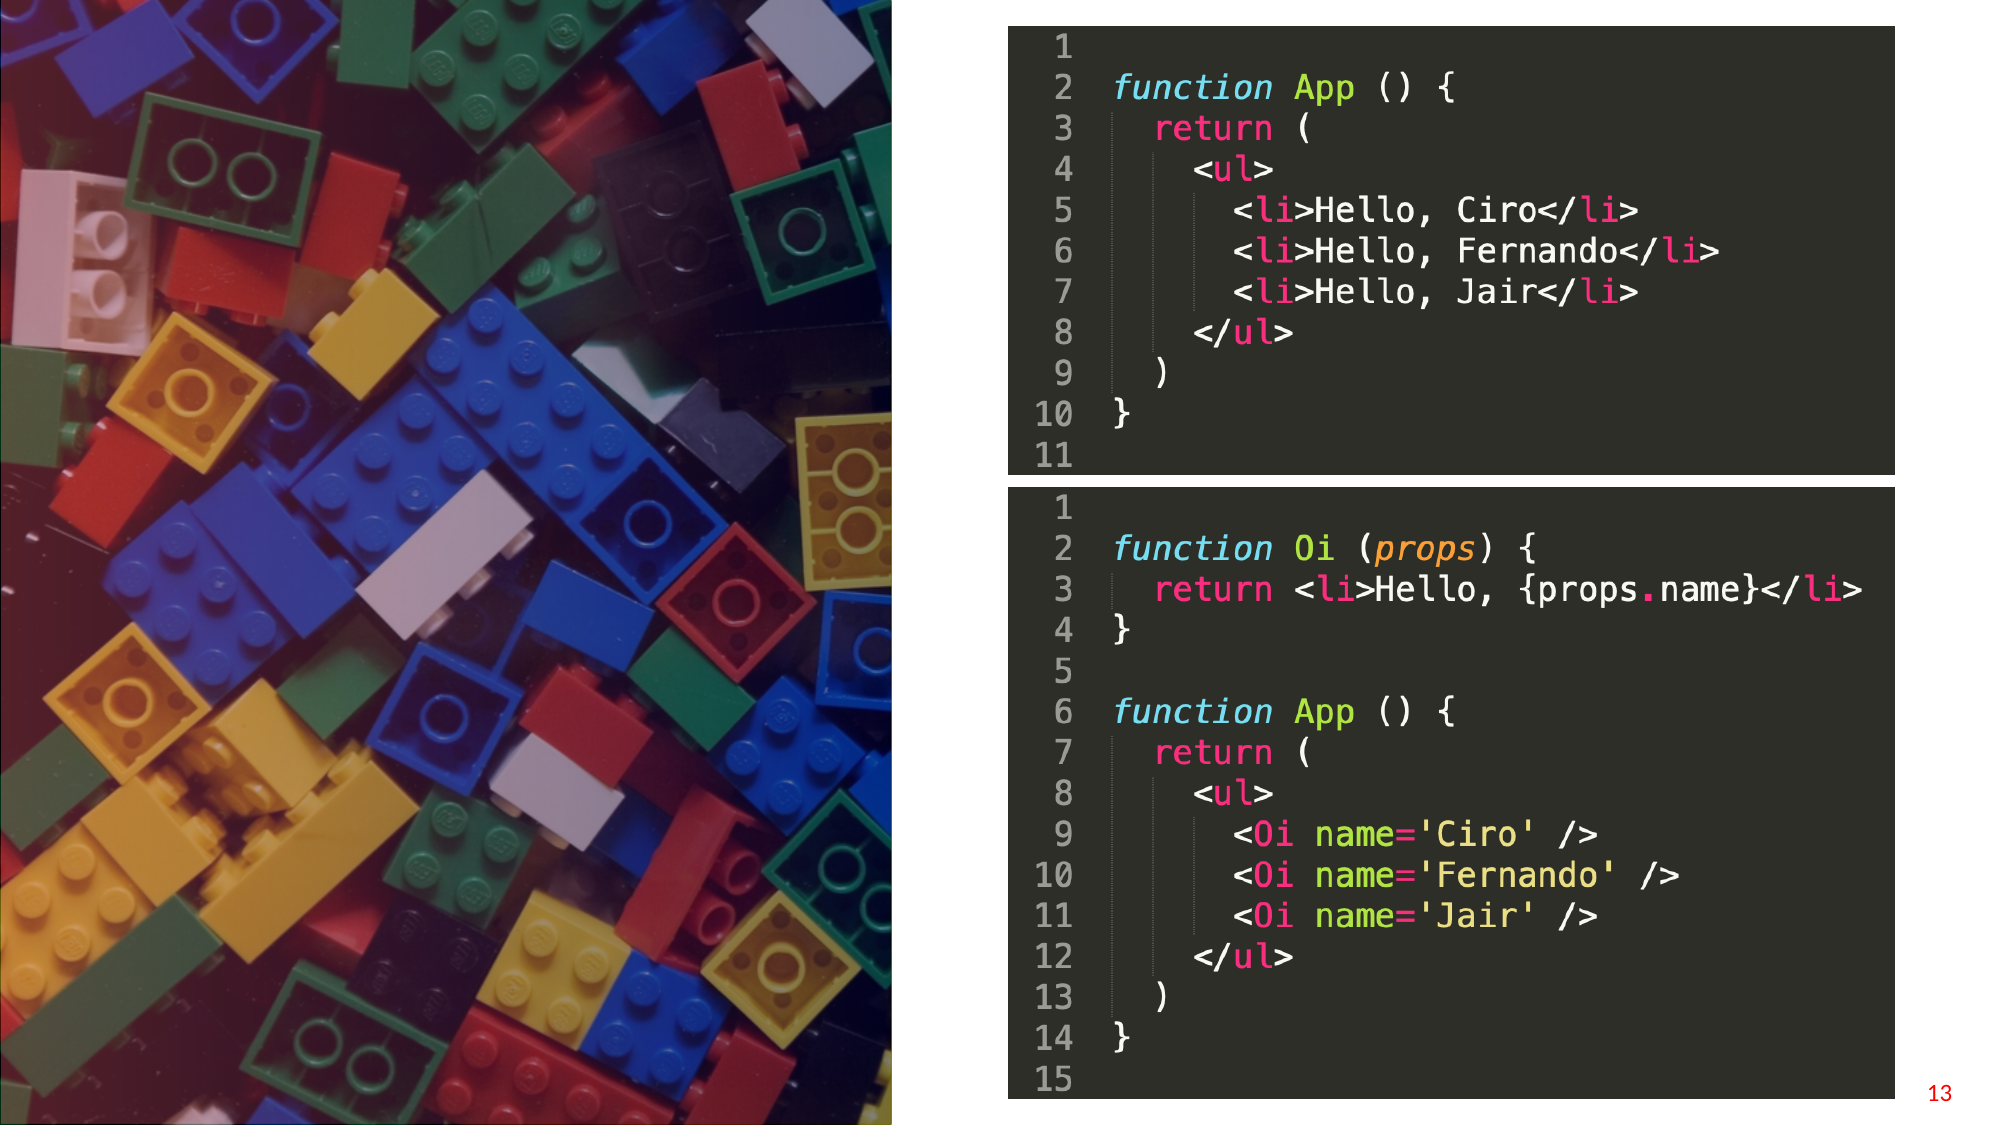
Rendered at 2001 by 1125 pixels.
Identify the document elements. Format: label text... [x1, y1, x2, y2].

picture [1008, 26, 1895, 475]
slide_number 13 [1894, 1061, 1968, 1121]
picture [0, 0, 892, 1125]
picture [1008, 487, 1895, 1099]
